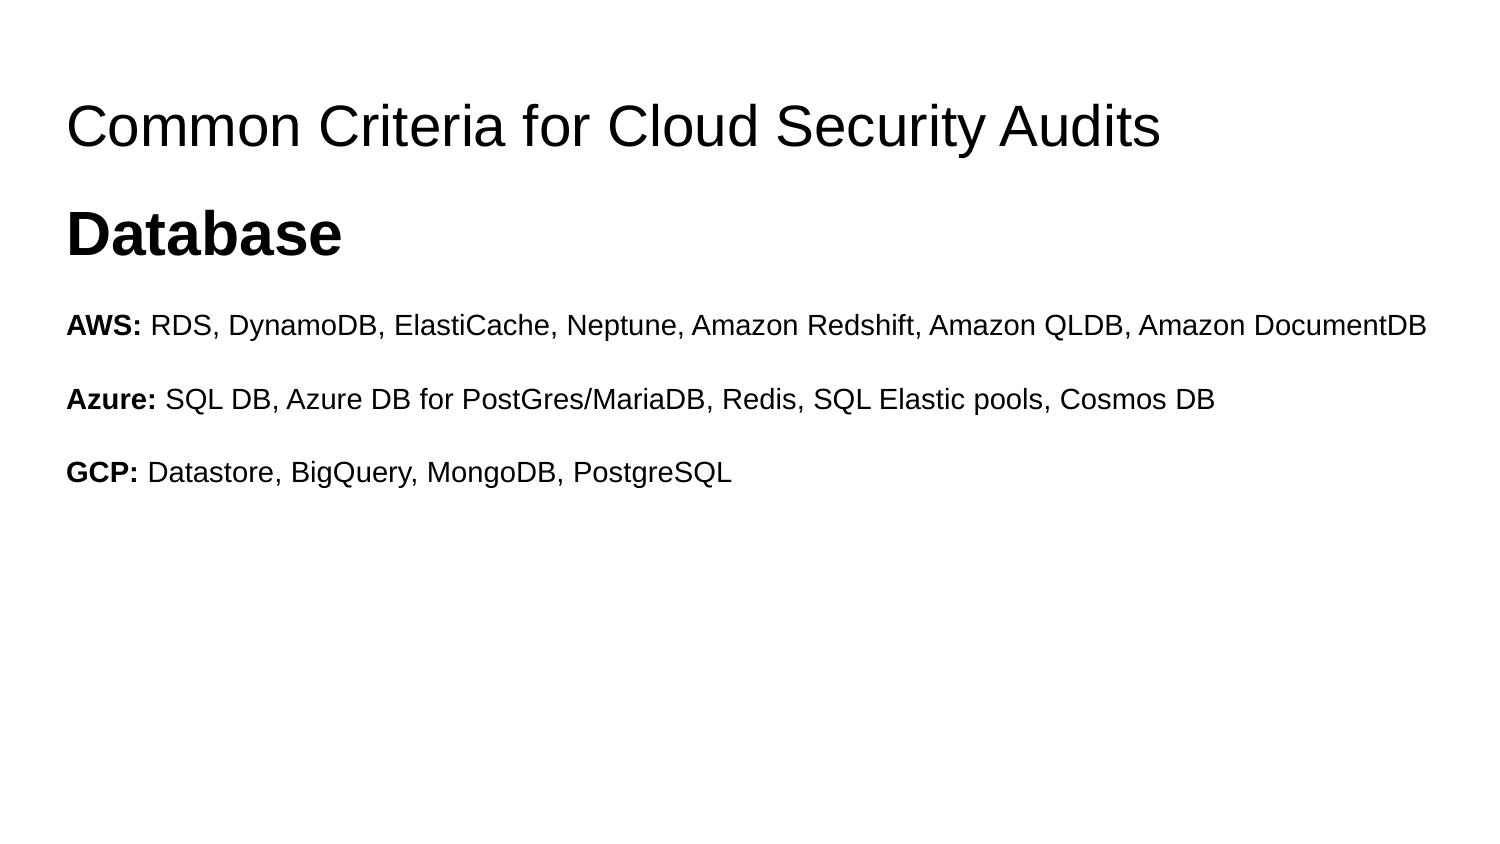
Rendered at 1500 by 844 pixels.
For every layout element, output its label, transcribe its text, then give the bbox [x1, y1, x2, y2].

list Database AWS: RDS, DynamoDB, ElastiCache, Neptune, Amazon Redshift, Amazon QLDB, Amazon DocumentDB Azure: SQL DB, Azure DB for PostGres/MariaDB, Redis, SQL Elastic pools, Cosmos DB GCP: Datastore, BigQuery, MongoDB, PostgreSQL [51, 166, 1449, 728]
title Common Criteria for Cloud Security Audits [51, 72, 1449, 166]
